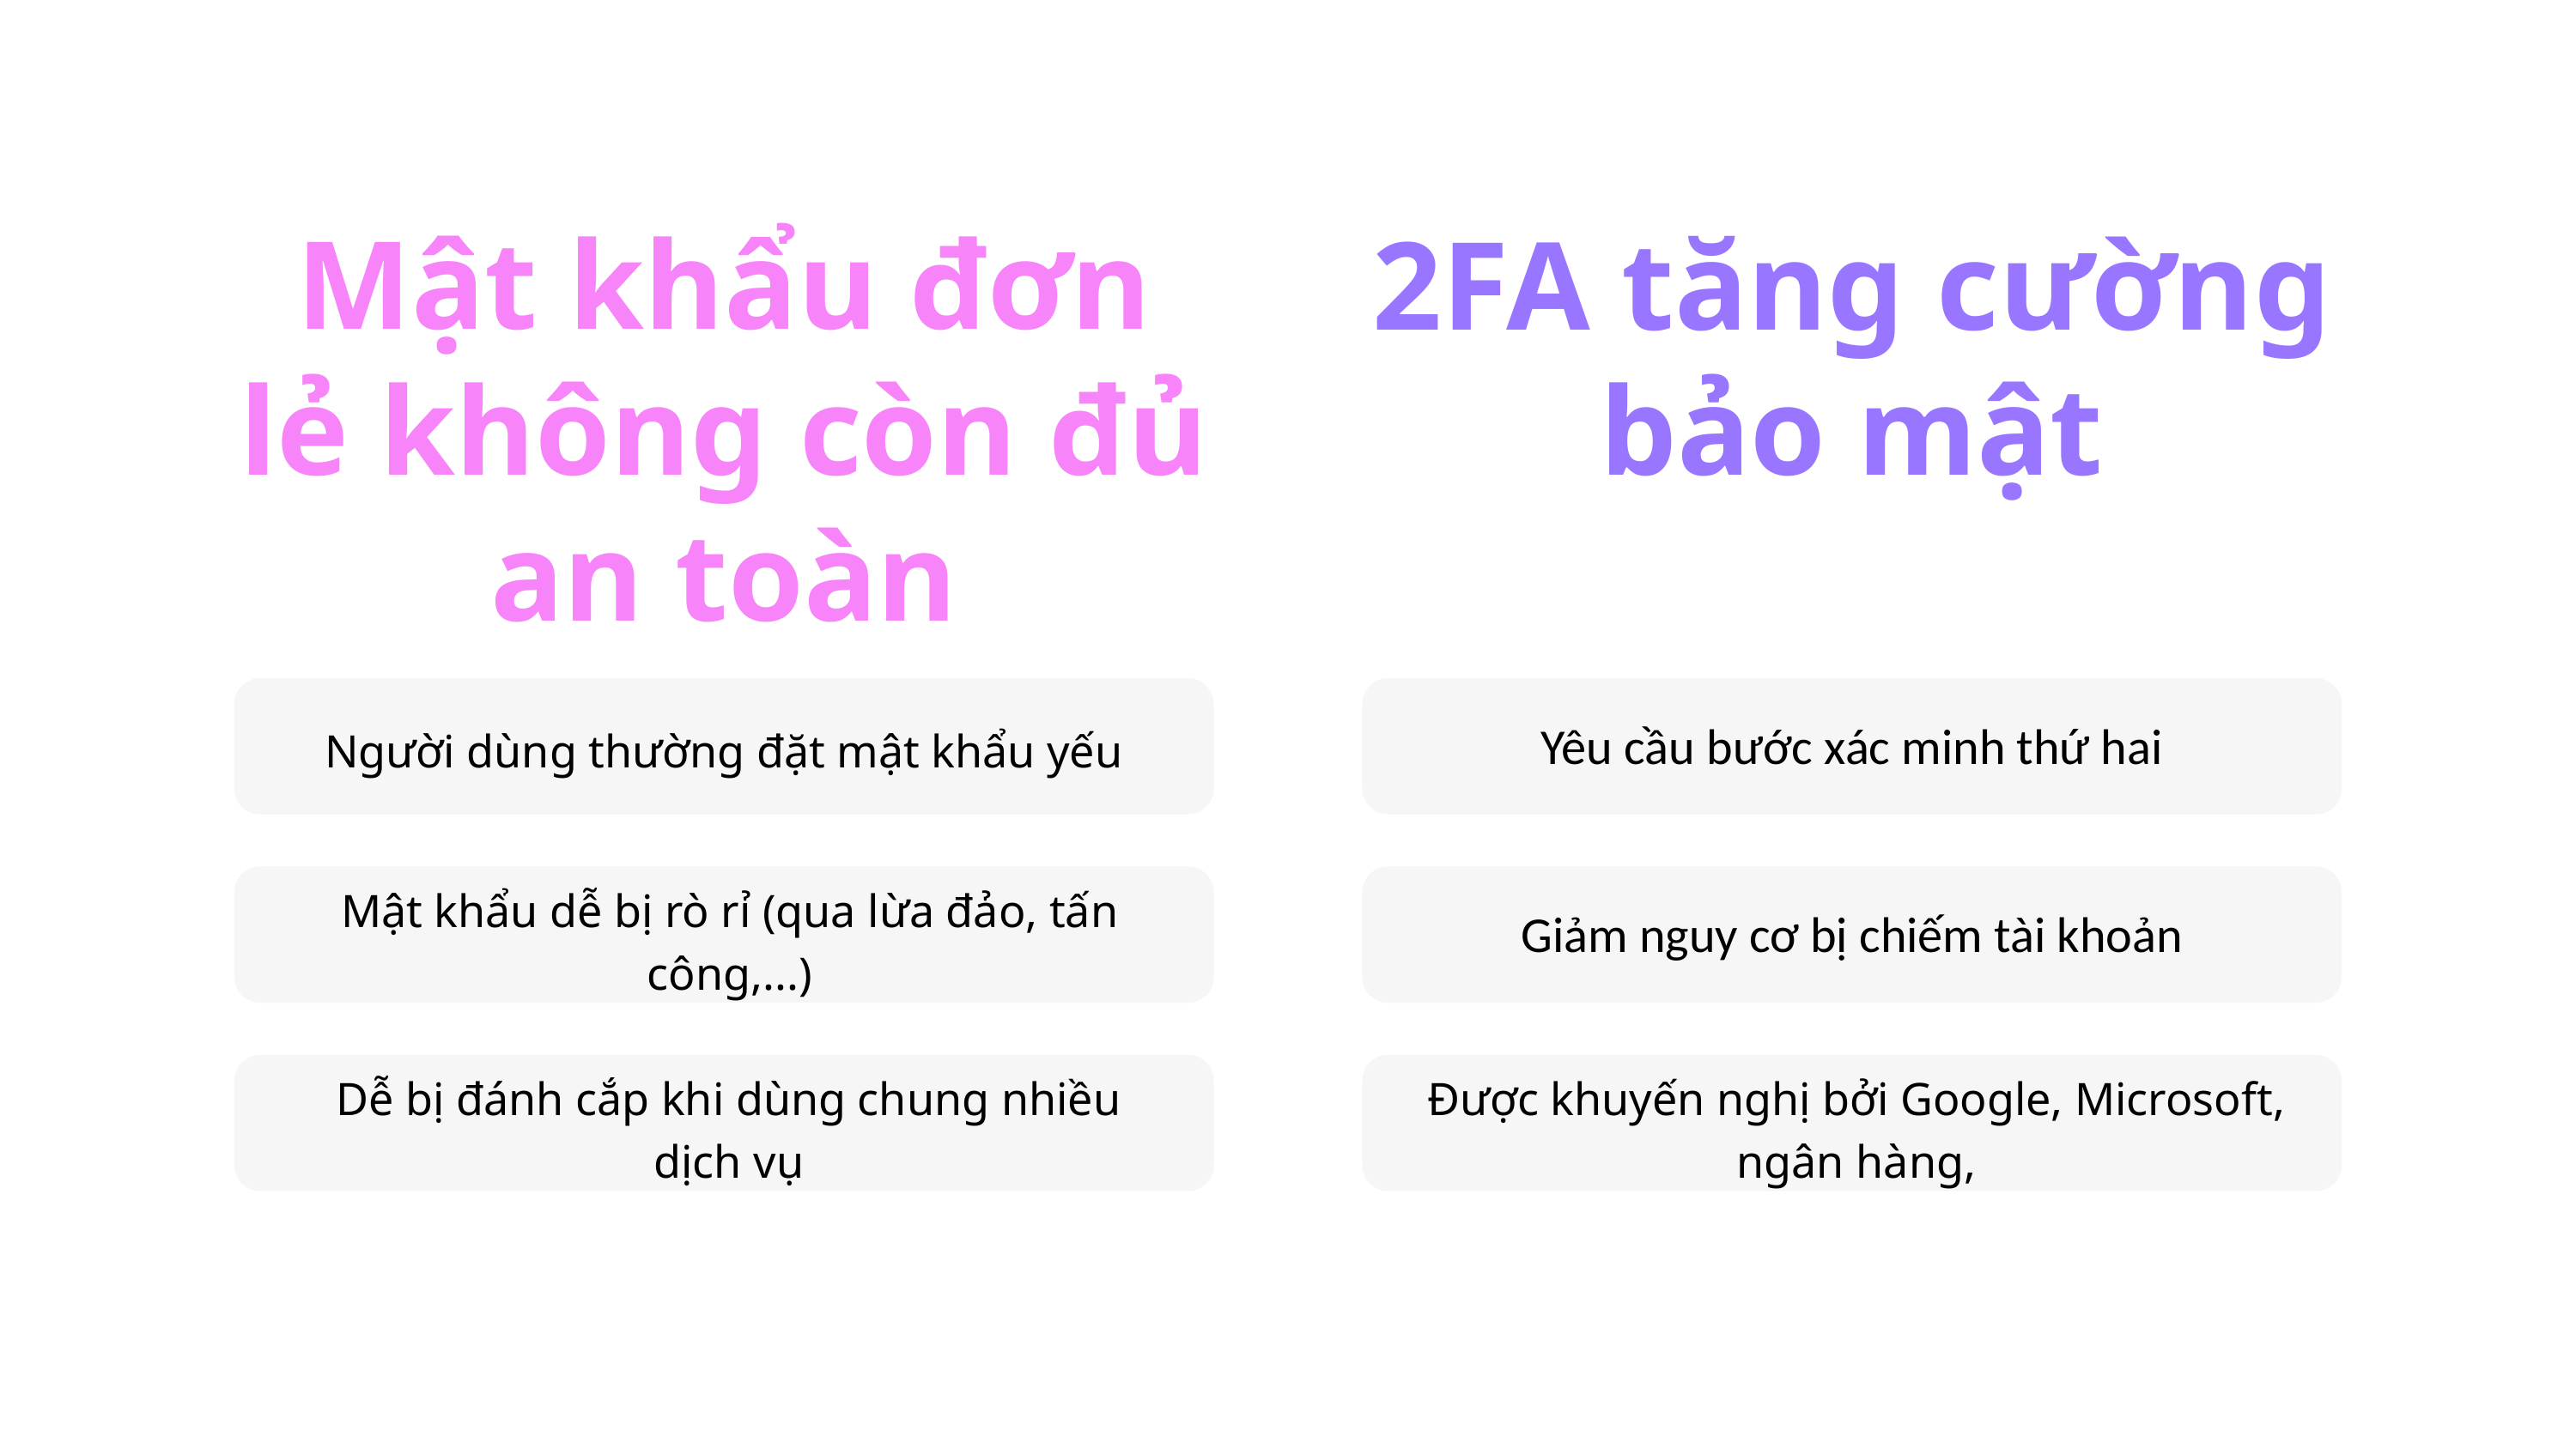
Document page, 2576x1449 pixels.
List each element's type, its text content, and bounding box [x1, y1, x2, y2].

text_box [234, 1054, 1214, 1191]
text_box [1362, 866, 2342, 1003]
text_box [1362, 1054, 2342, 1191]
text_box 2FA tăng cường bảo mật [1362, 208, 2342, 500]
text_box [234, 677, 1214, 815]
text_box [234, 866, 1214, 1003]
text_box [1362, 677, 2342, 815]
text_box Mật khẩu đơn lẻ không còn đủ an toàn [234, 208, 1214, 646]
